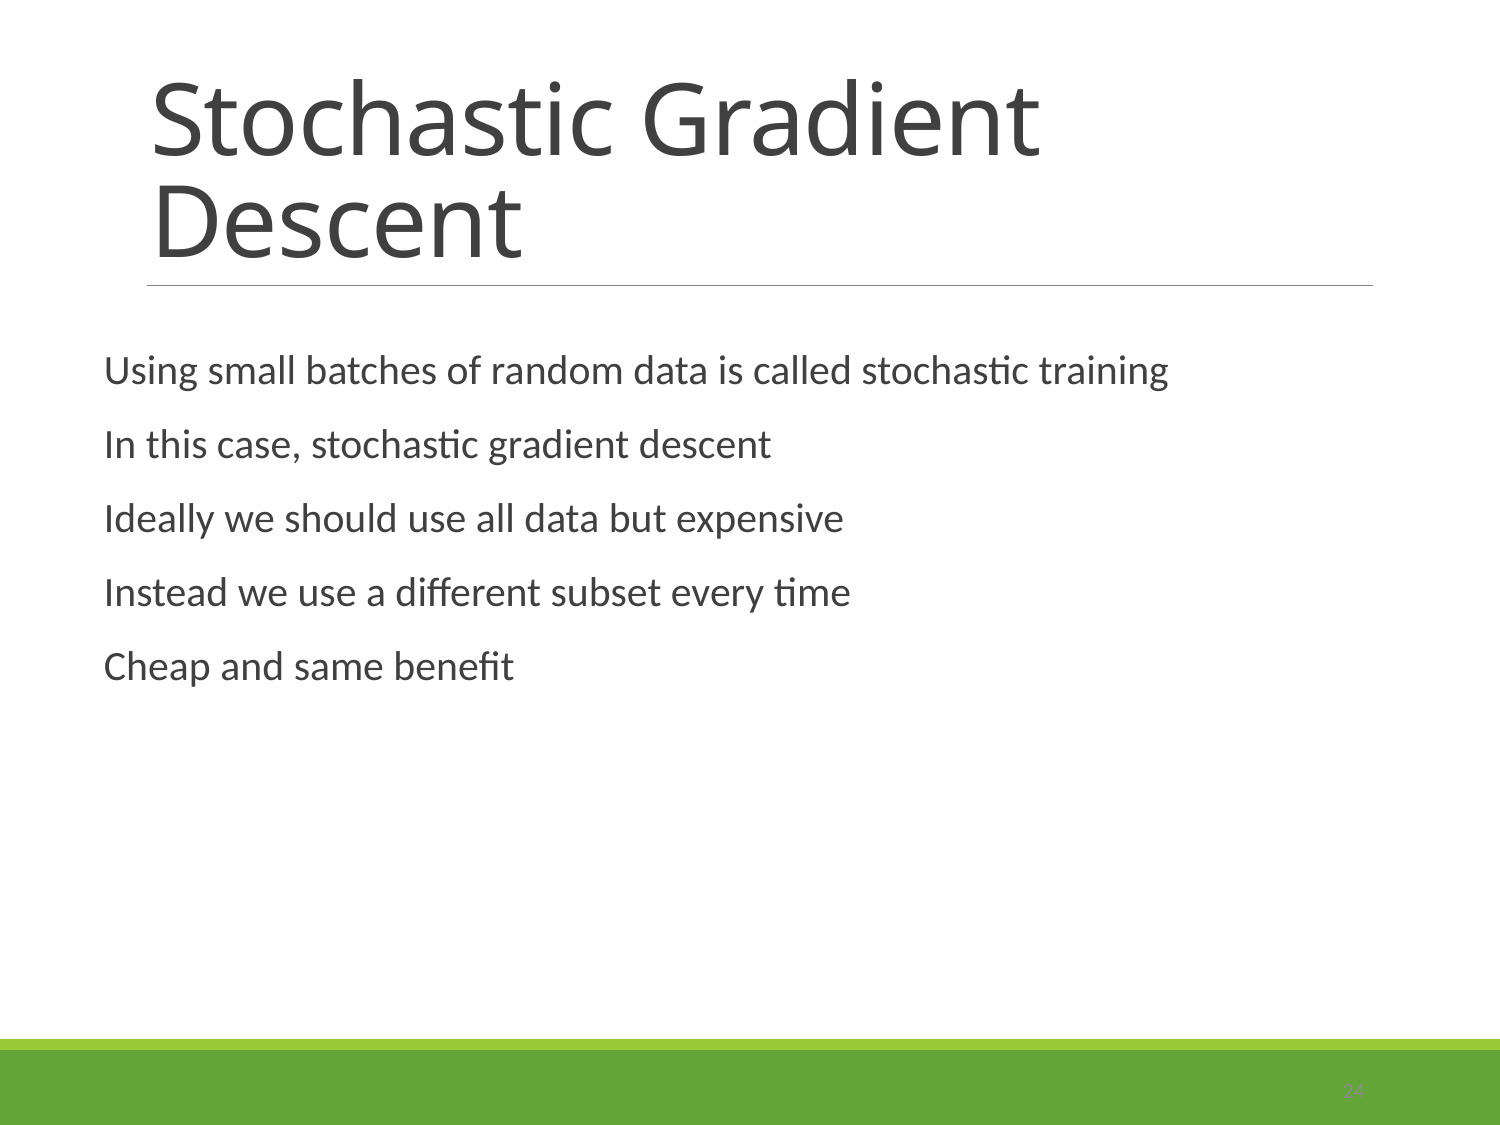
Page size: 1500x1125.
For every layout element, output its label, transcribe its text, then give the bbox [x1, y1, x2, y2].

list Using small batches of random data is called stochastic training In this case, stochastic gradient descent Ideally we should use all data but expensive Instead we use a different subset every time Cheap and same benefit [89, 340, 1494, 1084]
title Stochastic Gradient Descent [135, 47, 1373, 285]
slide_number 24 [1218, 1059, 1380, 1120]
